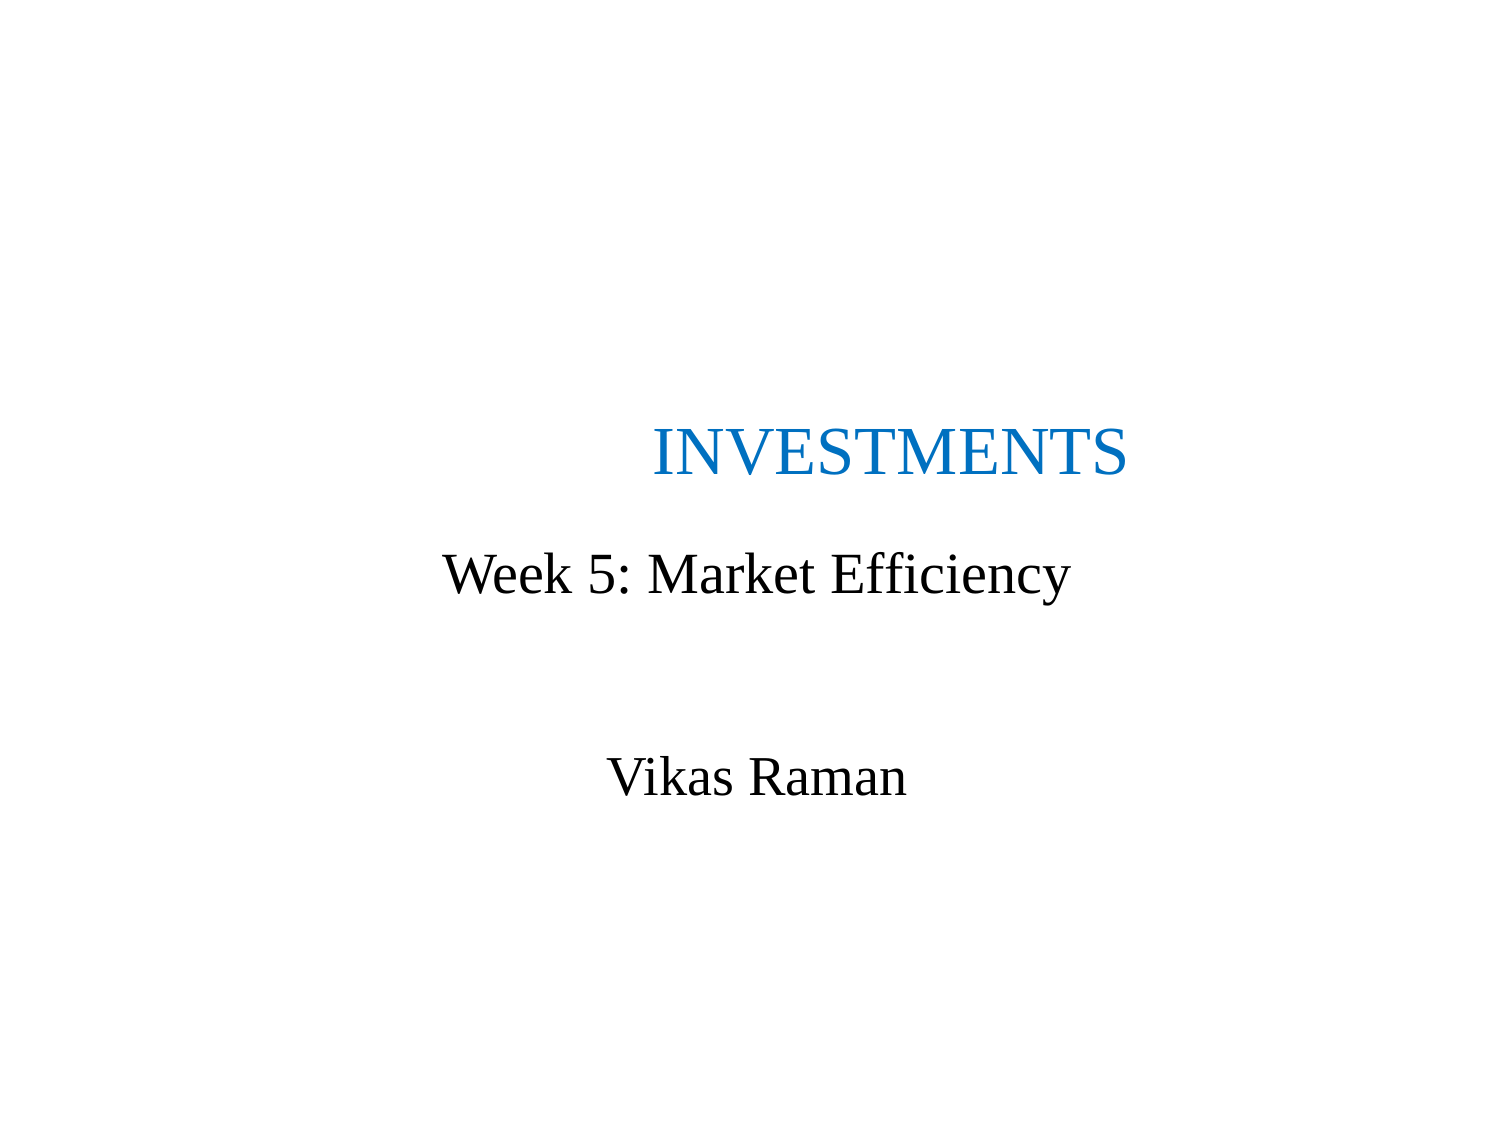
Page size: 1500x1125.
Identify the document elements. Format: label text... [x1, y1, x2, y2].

title INVESTMENTS [187, 393, 1313, 512]
subtitle Week 5: Market Efficiency Vikas Raman [194, 535, 1320, 842]
